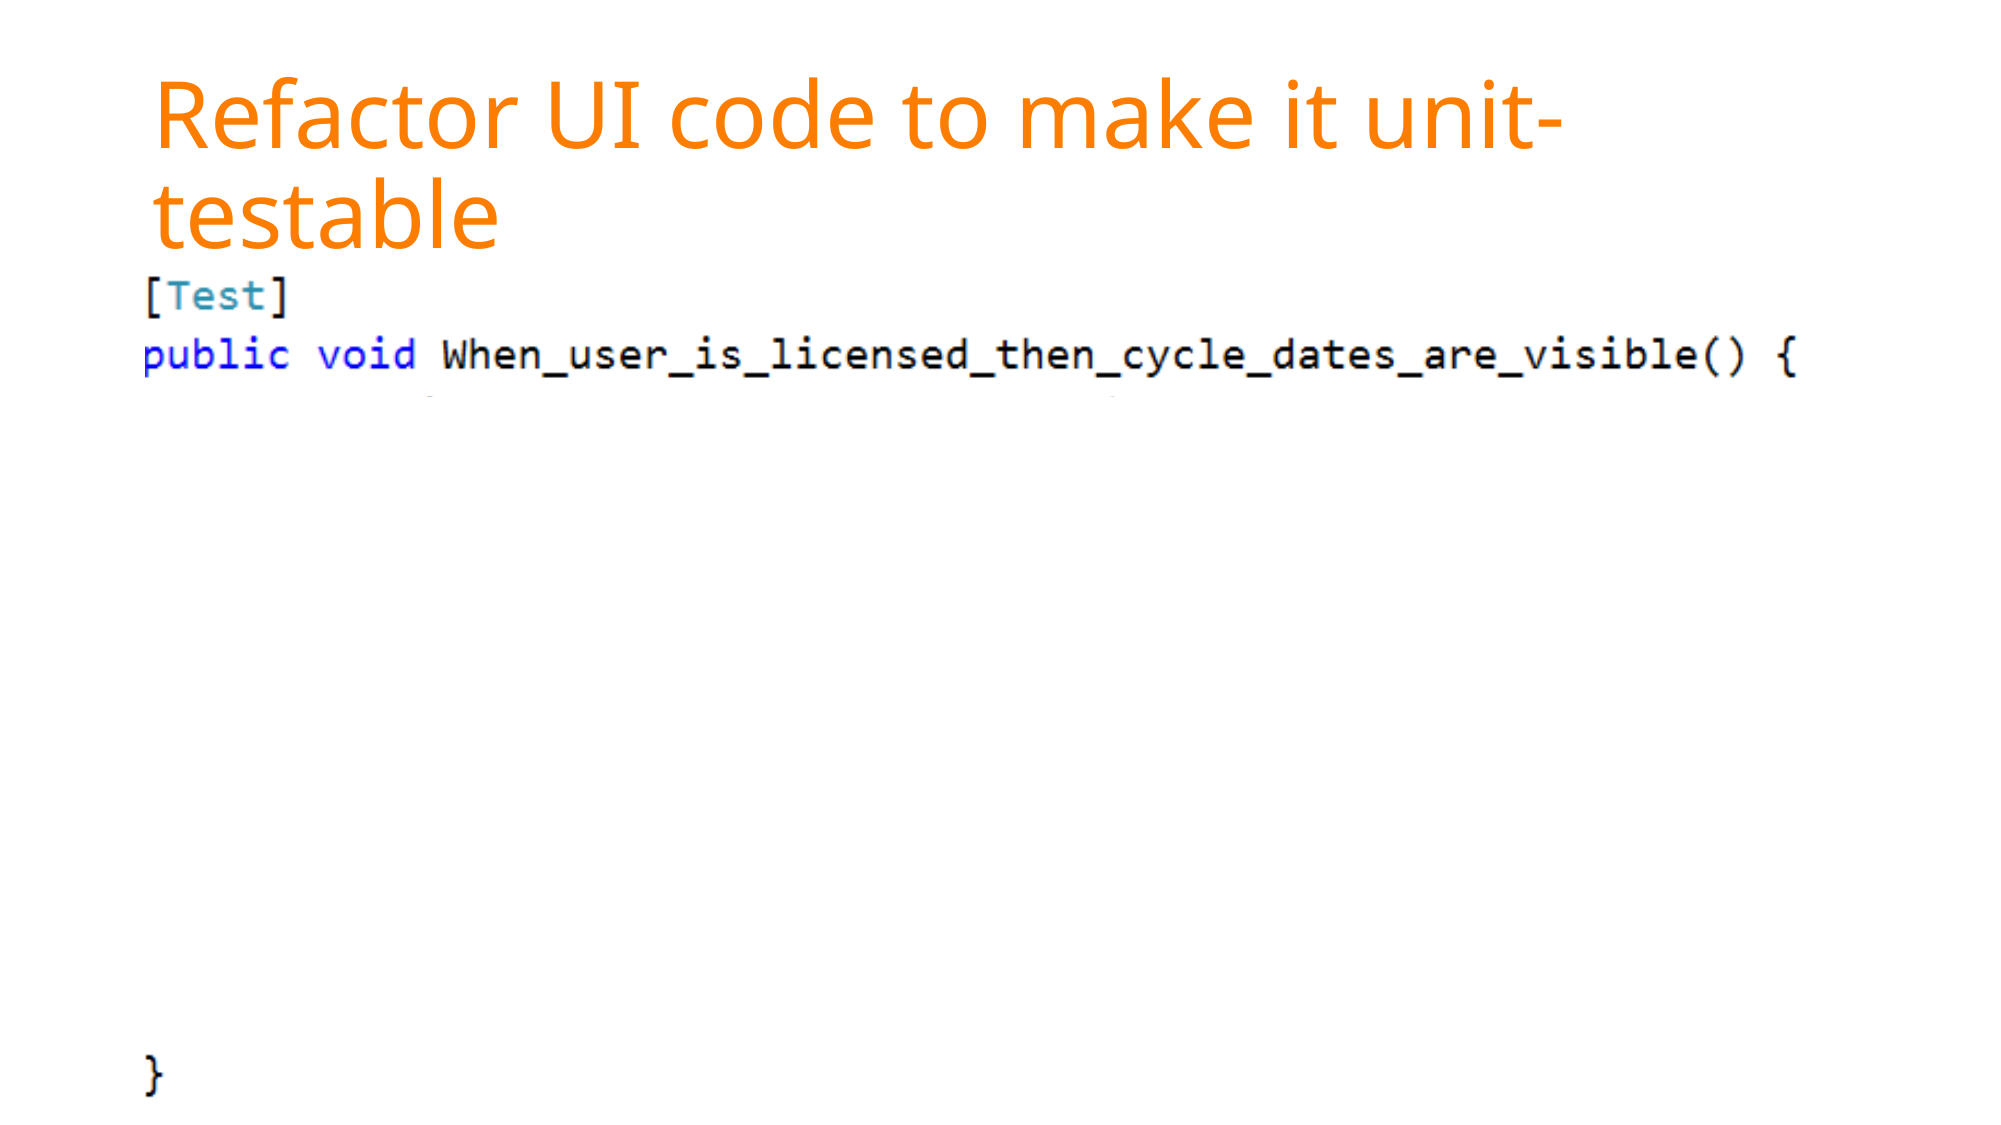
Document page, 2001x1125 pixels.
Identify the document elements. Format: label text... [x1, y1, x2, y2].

picture [145, 273, 1899, 1106]
title Refactor UI code to make it unit-testable [137, 59, 1863, 278]
